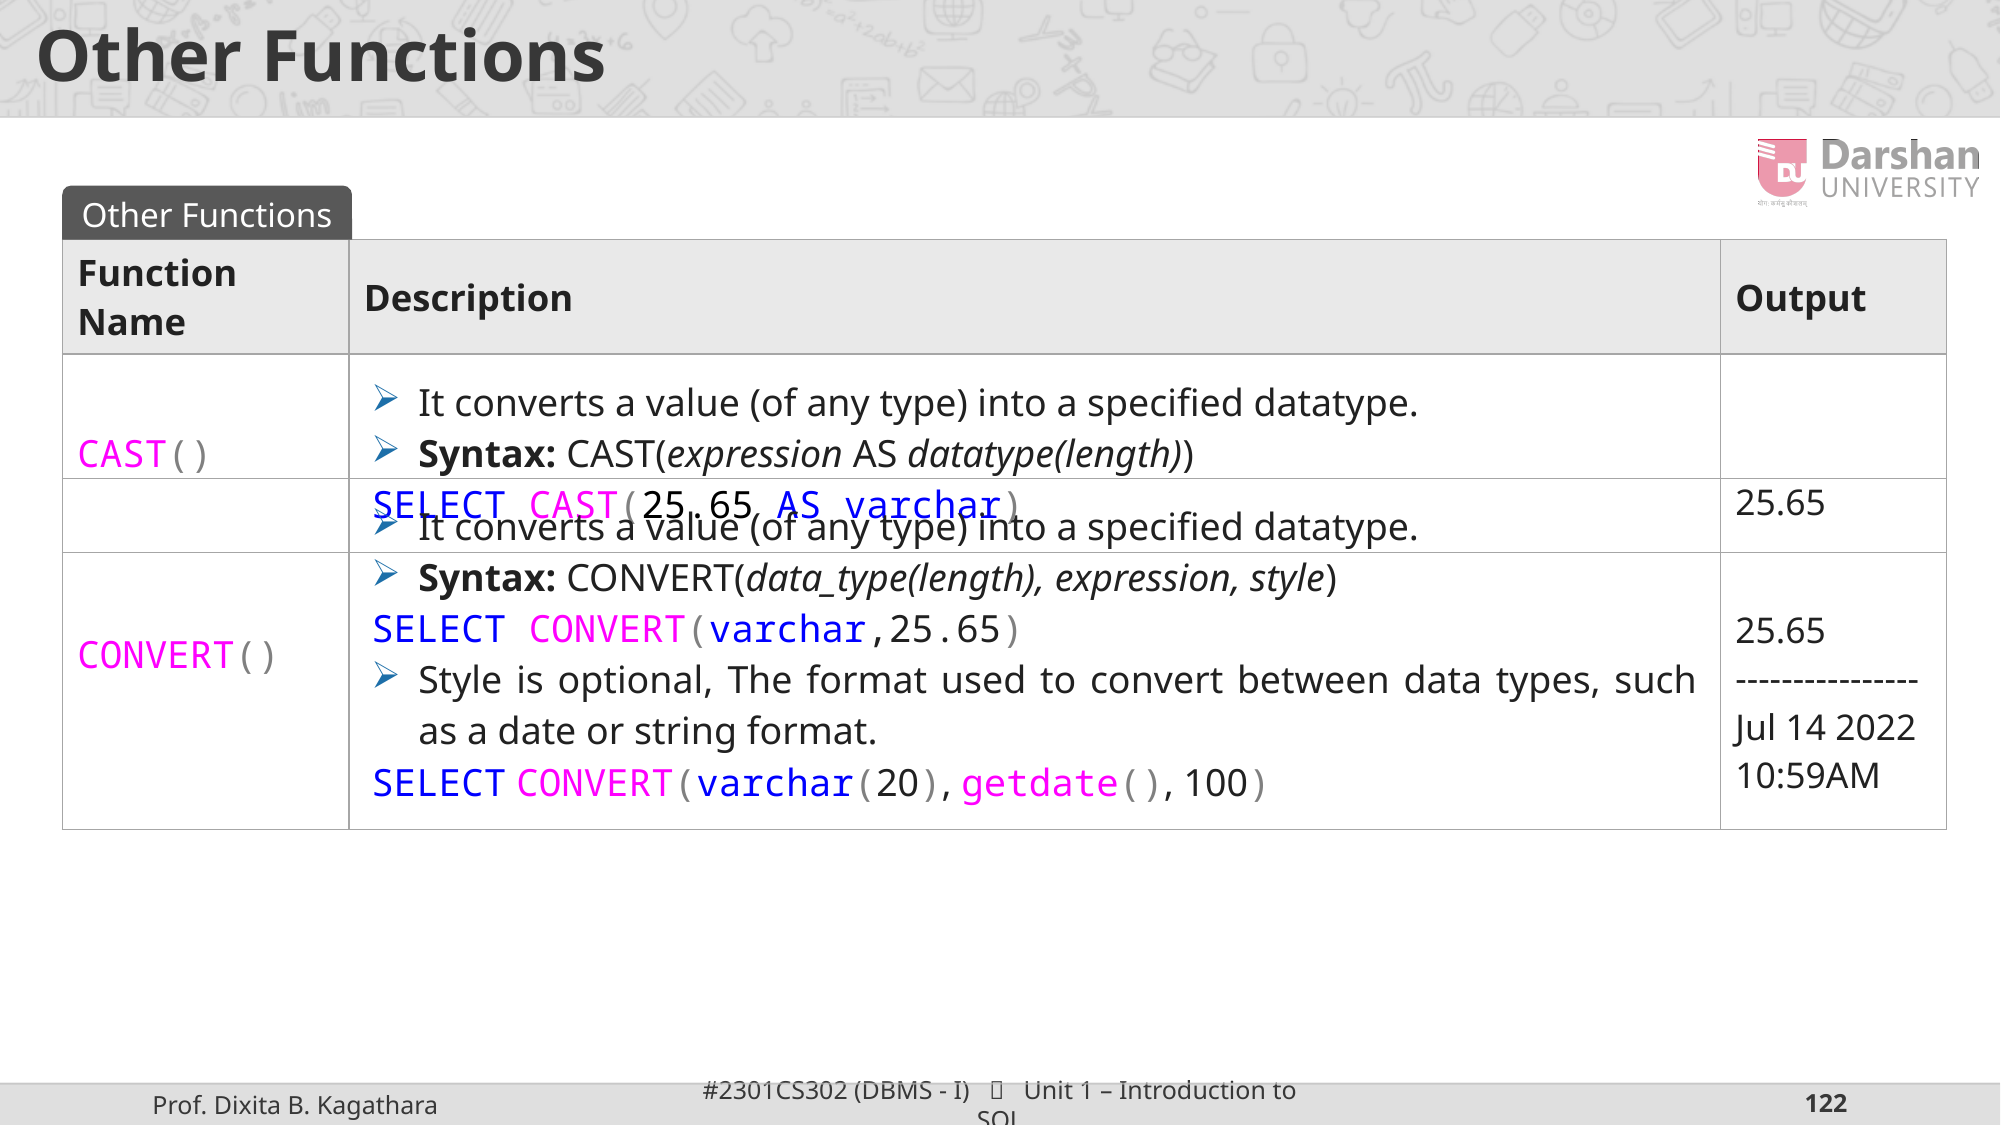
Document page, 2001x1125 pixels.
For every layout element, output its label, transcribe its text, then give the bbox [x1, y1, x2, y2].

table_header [63, 241, 348, 353]
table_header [350, 479, 1720, 829]
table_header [1721, 240, 1946, 353]
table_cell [1721, 355, 1946, 478]
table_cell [63, 355, 348, 478]
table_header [1721, 479, 1946, 829]
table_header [350, 240, 1720, 353]
text_box Basic SQL Commands [1758, 139, 1979, 207]
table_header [63, 479, 348, 829]
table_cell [350, 355, 1720, 478]
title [0, 0, 2000, 117]
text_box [61, 184, 354, 241]
